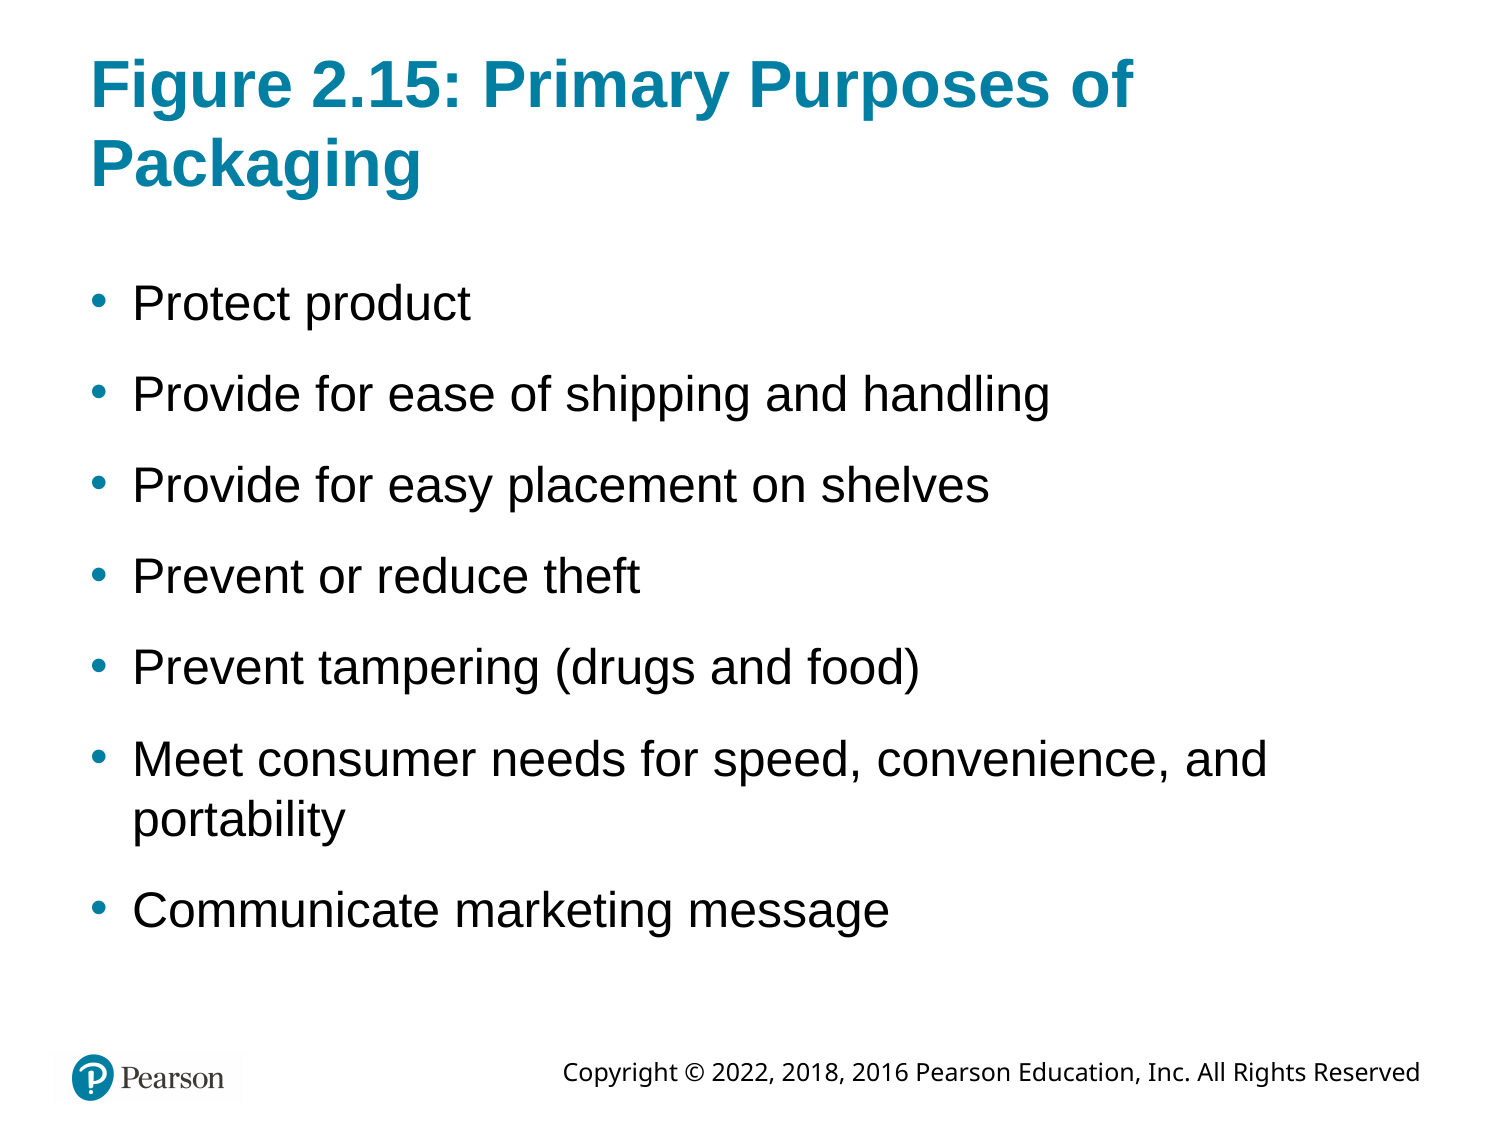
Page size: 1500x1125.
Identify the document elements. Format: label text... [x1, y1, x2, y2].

picture [51, 1053, 245, 1102]
title Figure 2.15: Primary Purposes of Packaging [75, 35, 1425, 216]
list Protect product Provide for ease of shipping and handling Provide for easy placement on shelves Prevent or reduce theft Prevent tampering (drugs and food) Meet consumer needs for speed, convenience, and portability Communicate marketing message [75, 255, 1426, 1021]
